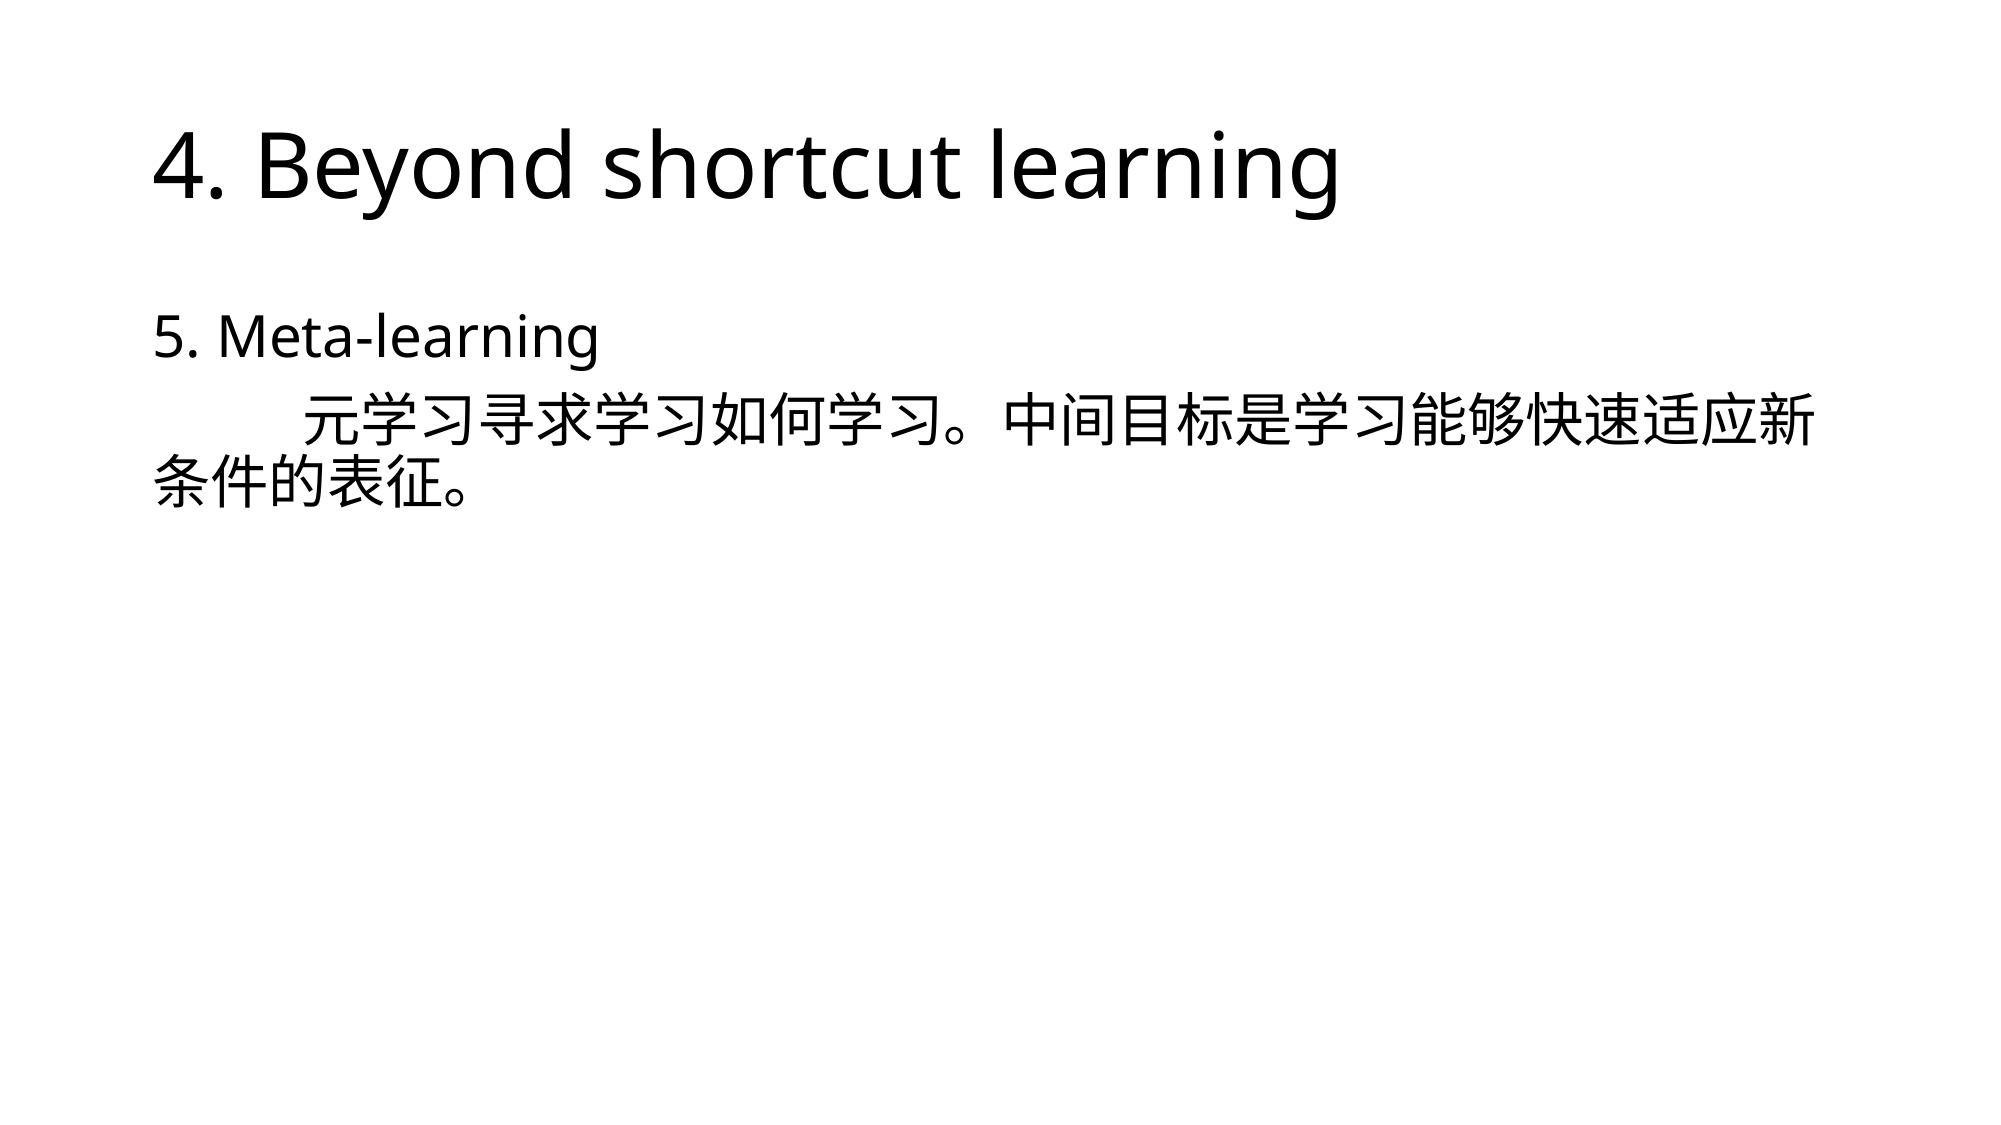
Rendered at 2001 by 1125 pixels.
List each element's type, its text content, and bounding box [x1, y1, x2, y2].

title 4. Beyond shortcut learning [137, 59, 1863, 278]
list 5. Meta-learning 元学习寻求学习如何学习。中间目标是学习能够快速适应新条件的表征。 [137, 299, 1863, 1014]
